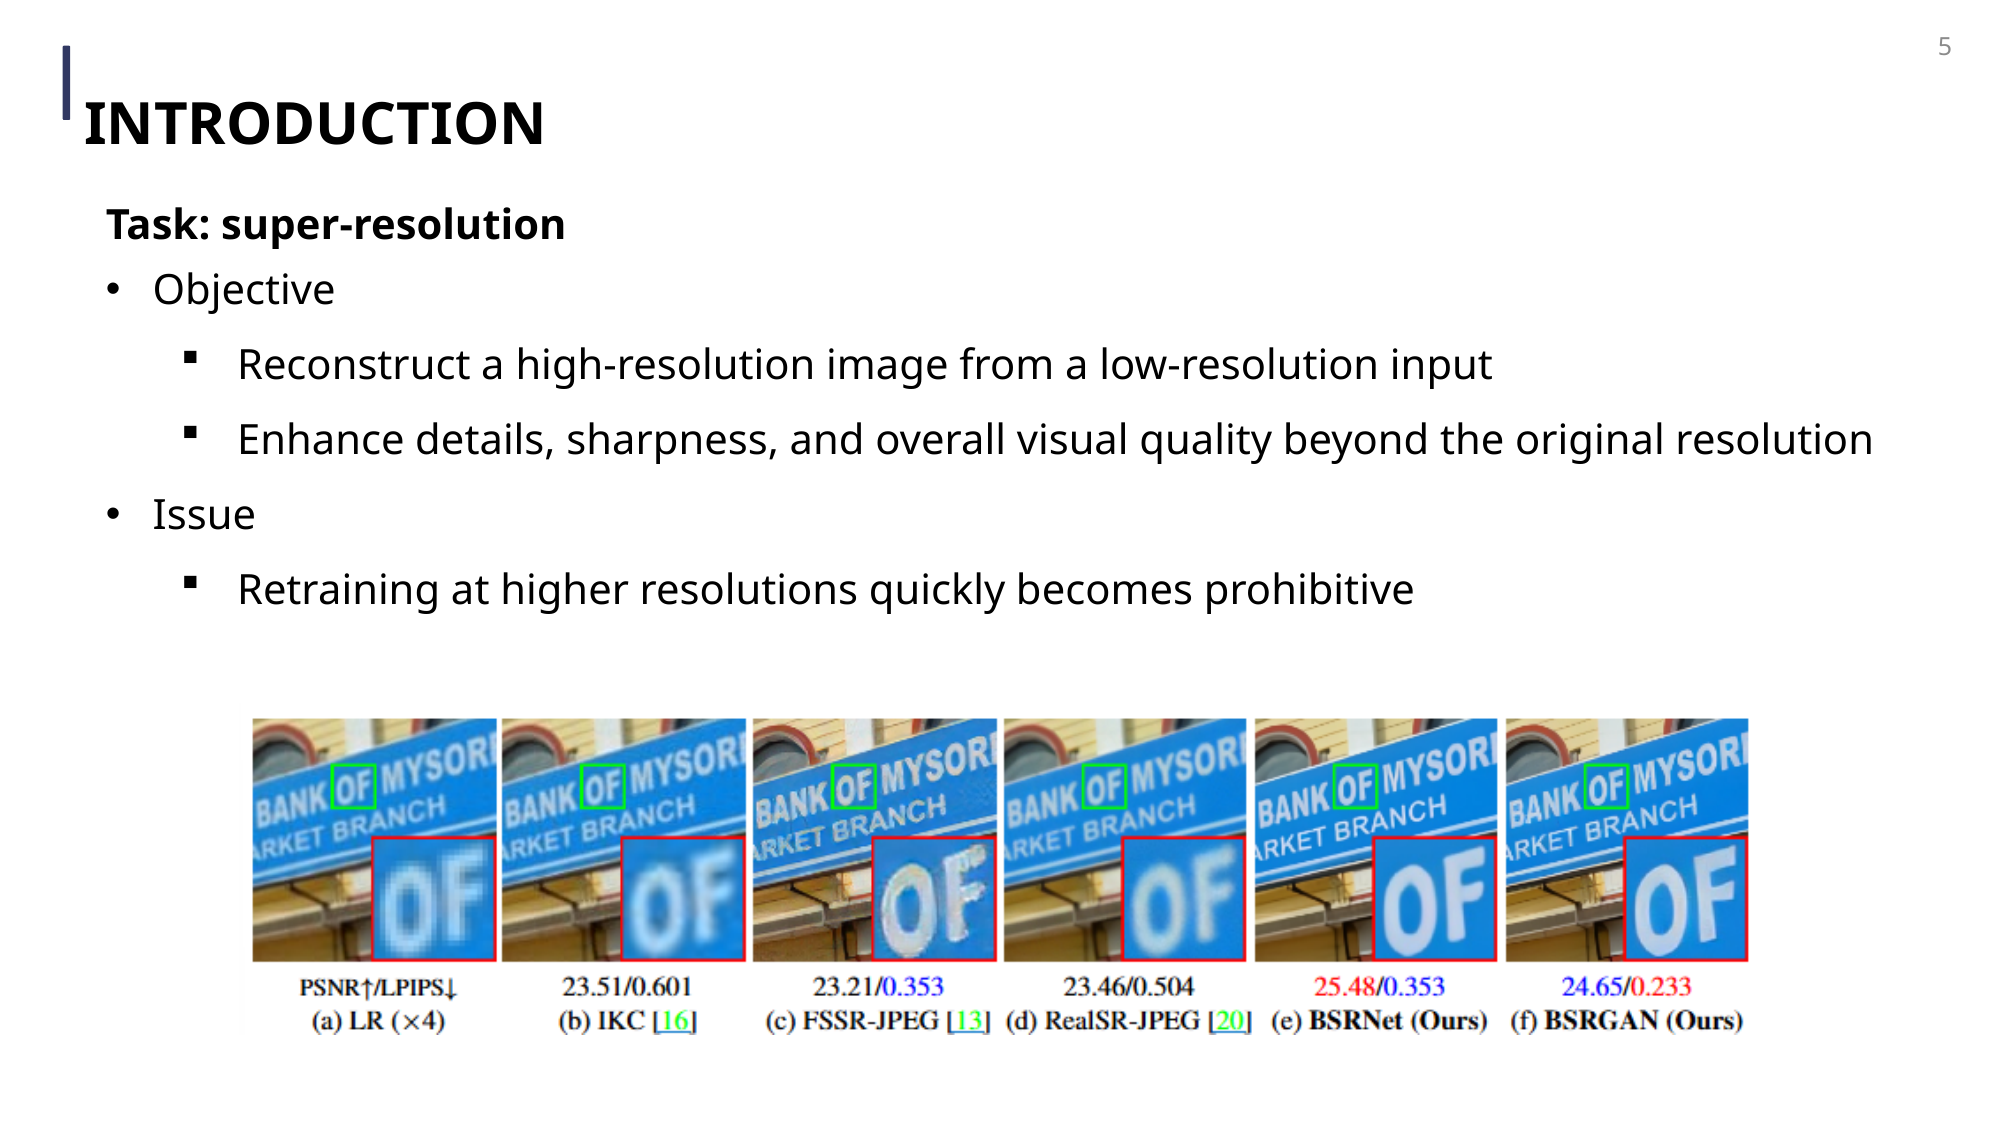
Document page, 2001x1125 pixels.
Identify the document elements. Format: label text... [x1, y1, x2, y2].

picture [239, 703, 1761, 1035]
text_box Objective Reconstruct a high-resolution image from a low-resolution input Enhance details, sharpness, and overall visual quality beyond the original resolution Issue Retraining at higher resolutions quickly becomes prohibitive [91, 230, 2000, 696]
slide_number 5 [1517, 17, 1968, 78]
text_box Task: super-resolution [91, 90, 1305, 230]
